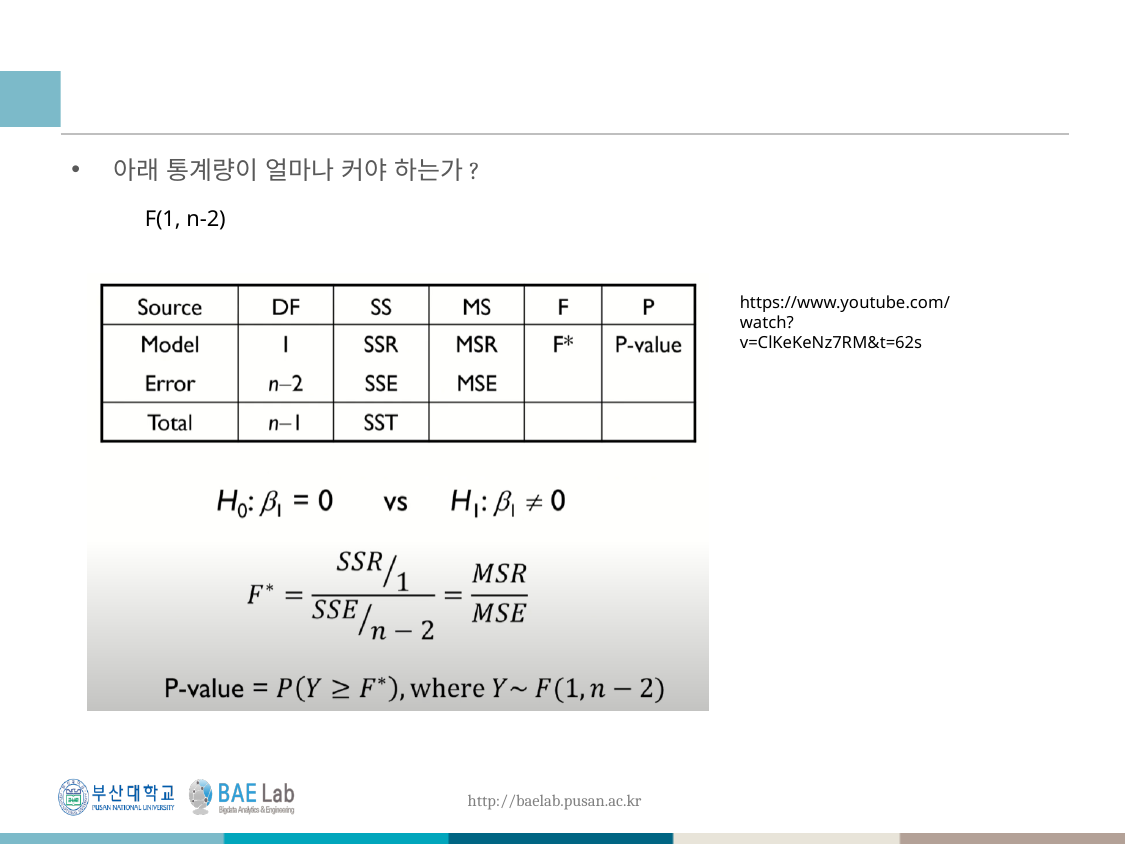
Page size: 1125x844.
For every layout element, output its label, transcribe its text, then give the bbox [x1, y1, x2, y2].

list 아래 통계량이 얼마나 커야 하는가? [56, 146, 1069, 754]
picture [87, 273, 709, 711]
picture [55, 775, 175, 819]
picture [0, 833, 448, 844]
text_box https://www.youtube.com/watch?v=ClKeKeNz7RM&t=62s [725, 284, 988, 359]
picture [673, 833, 1125, 844]
picture [186, 776, 300, 816]
